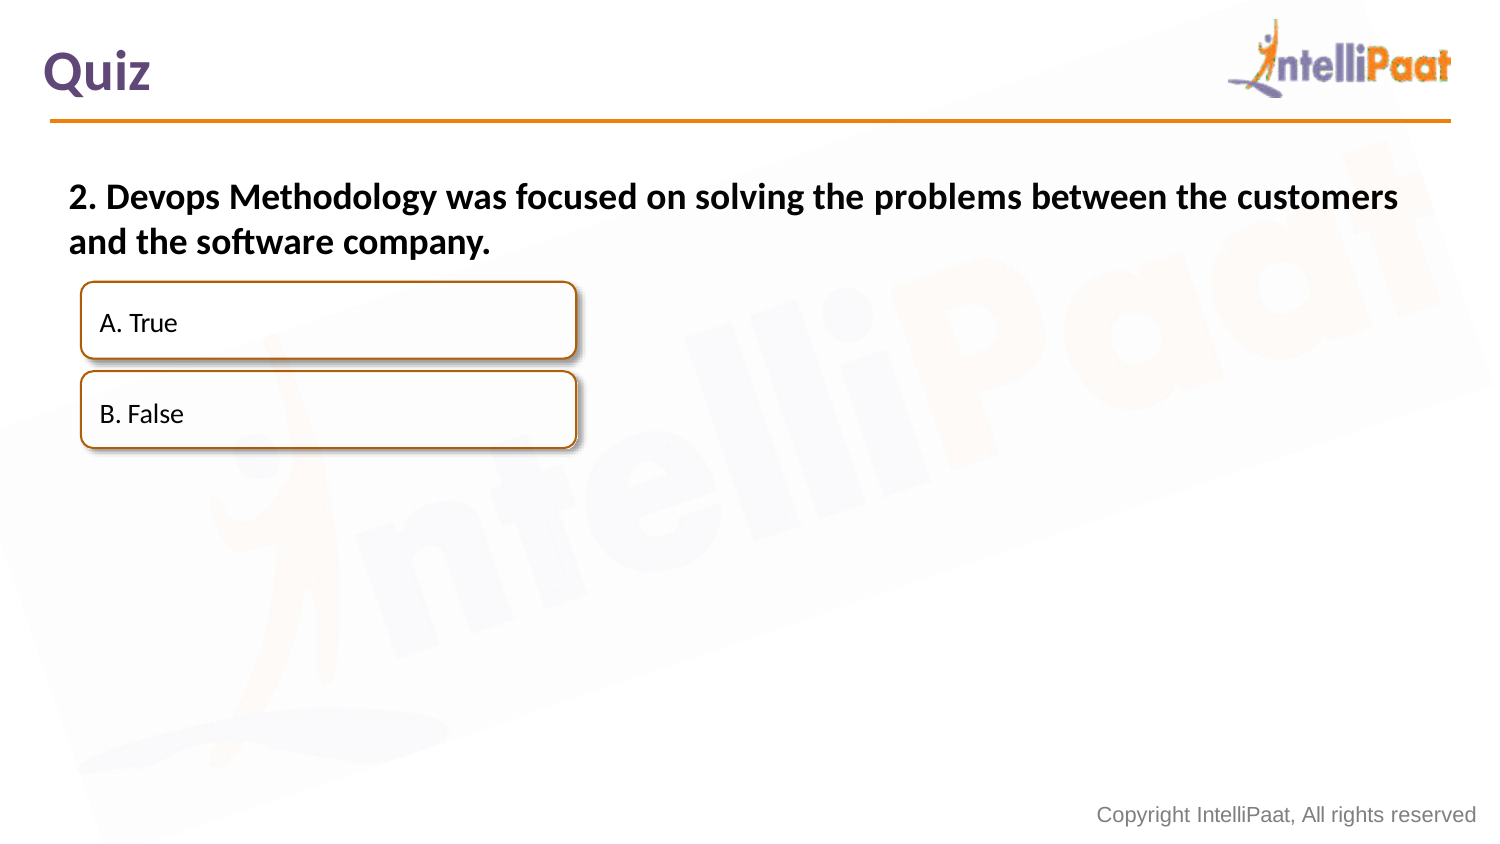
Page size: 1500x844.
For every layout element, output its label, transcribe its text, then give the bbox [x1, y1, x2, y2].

text_box [0, 0, 1494, 844]
footer Copyright IntelliPaat, All rights reserved [1094, 801, 1485, 844]
